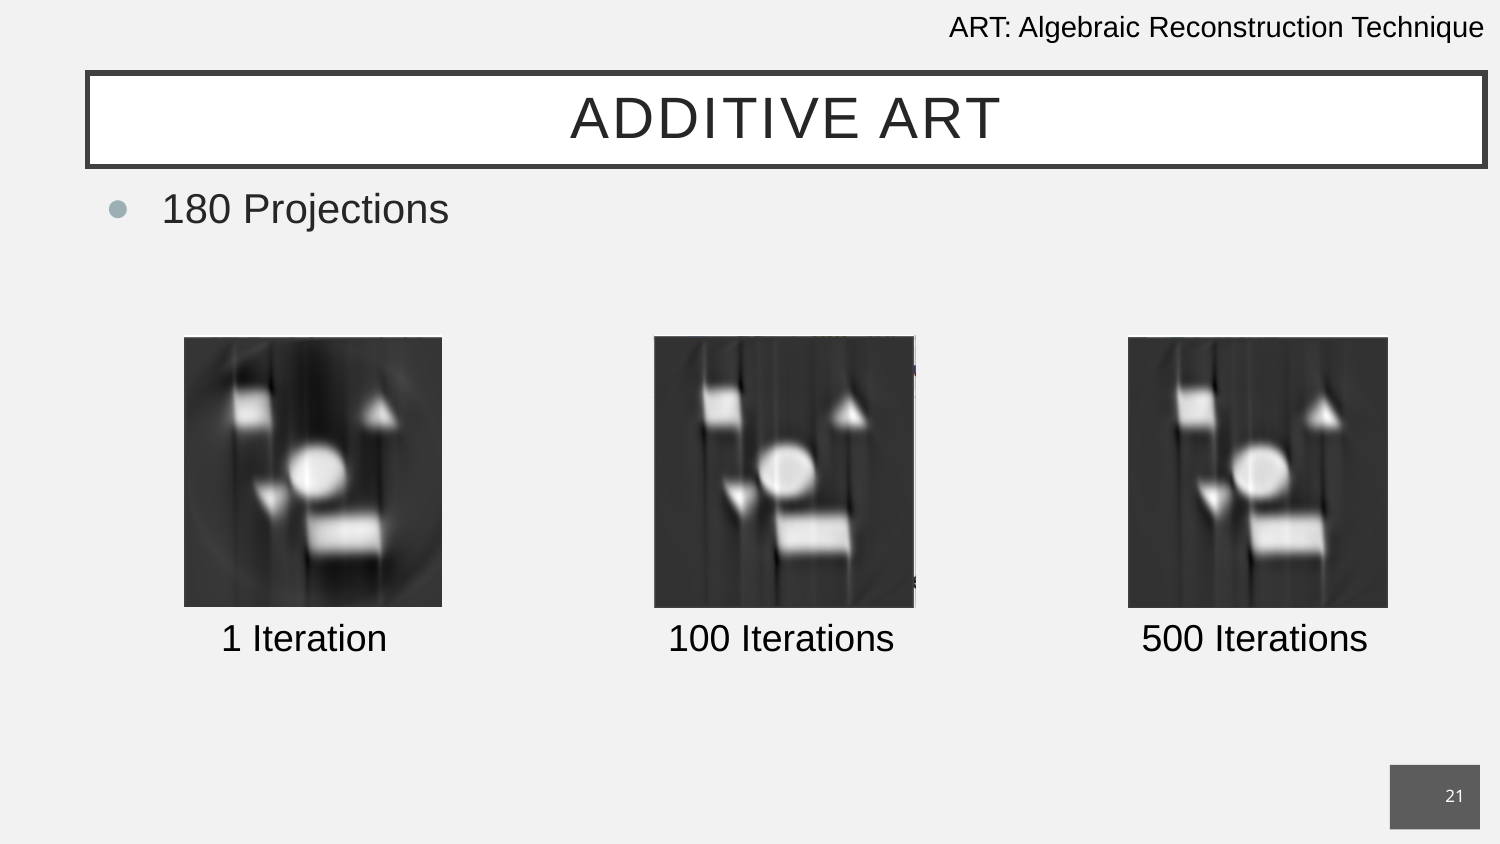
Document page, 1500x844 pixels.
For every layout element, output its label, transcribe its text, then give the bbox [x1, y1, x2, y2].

list 180 Projections [90, 166, 1489, 728]
text_box ART: Algebraic Reconstruction Technique [934, 1, 1500, 51]
slide_number 20 [1389, 764, 1480, 830]
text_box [184, 335, 1388, 668]
title Additive ART [85, 70, 1488, 169]
